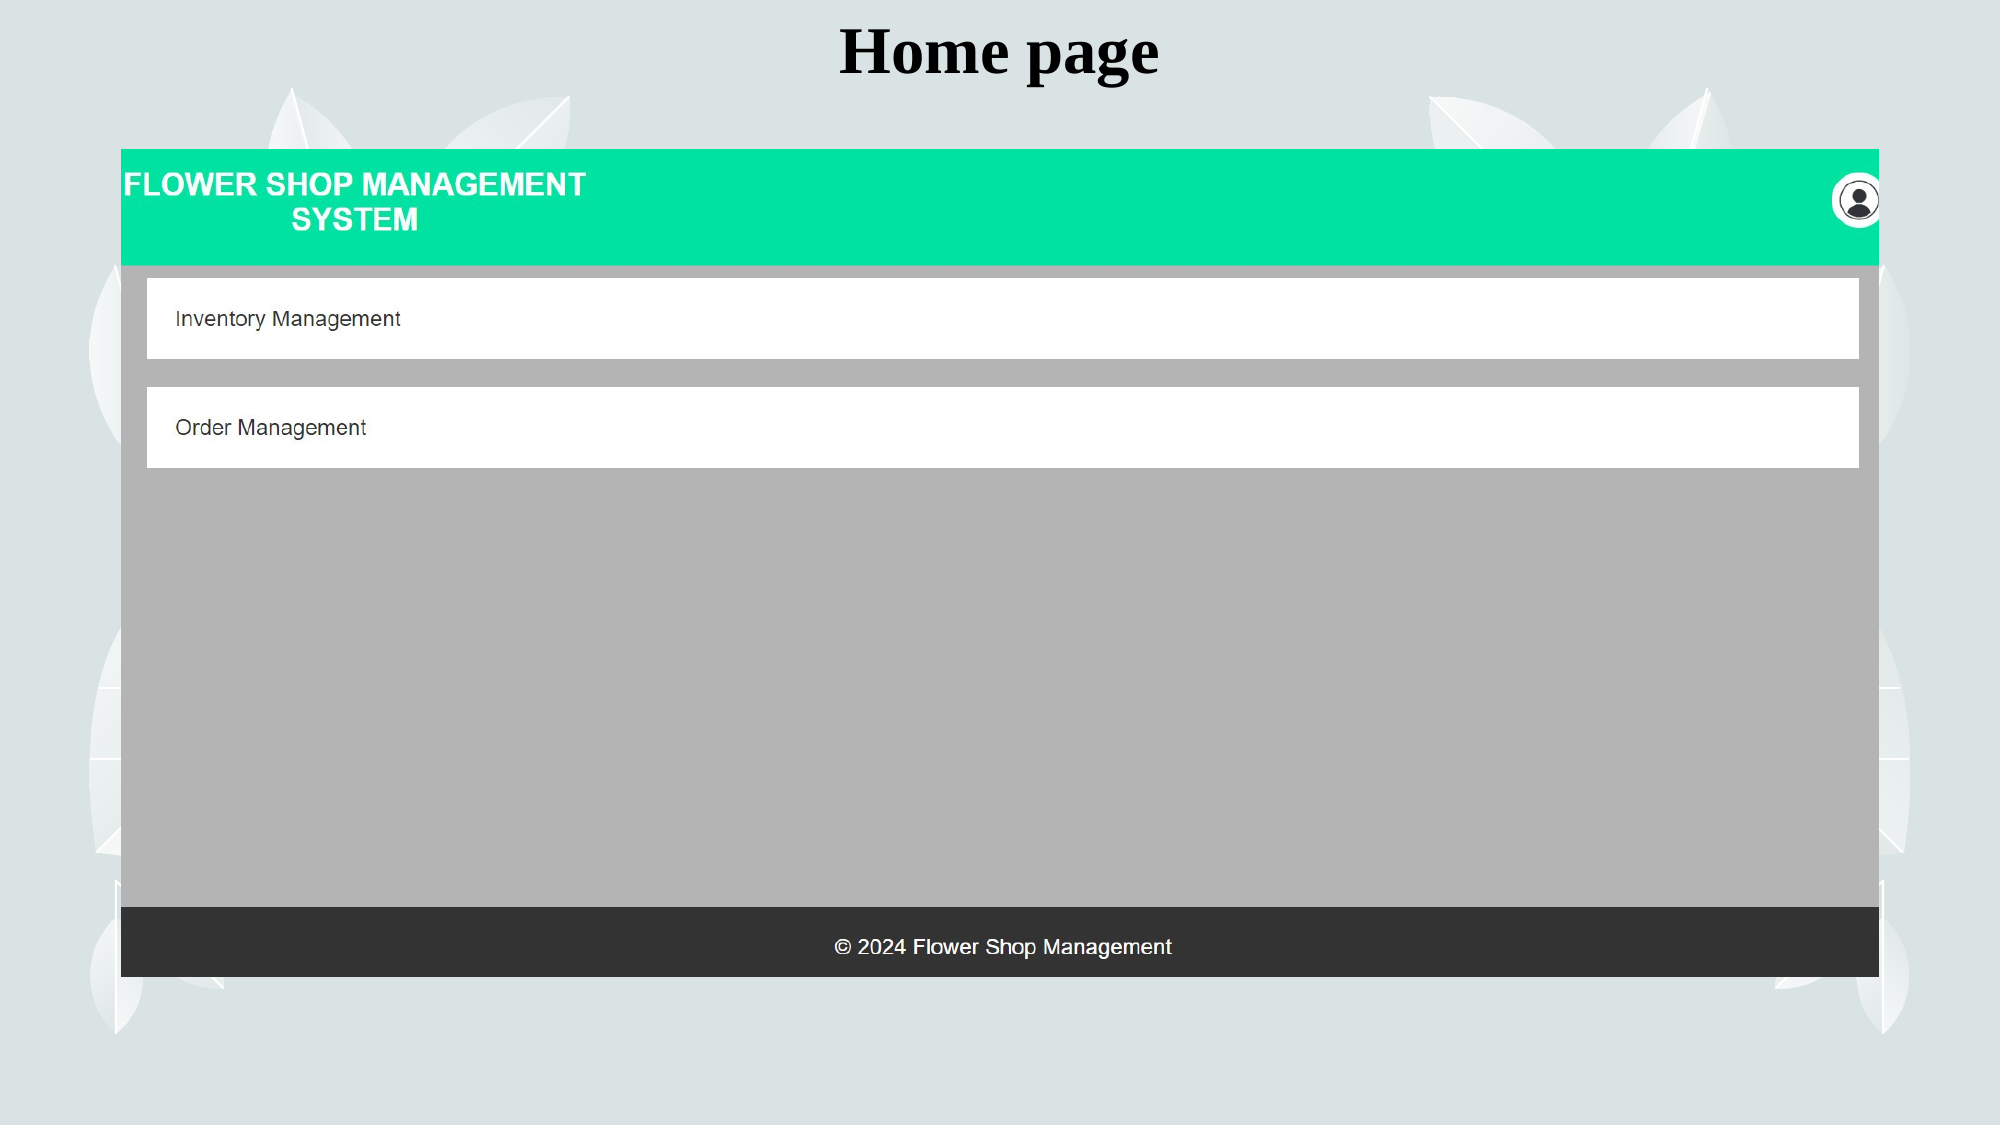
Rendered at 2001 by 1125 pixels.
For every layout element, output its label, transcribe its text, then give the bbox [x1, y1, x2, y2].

text_box Home page [824, 0, 1176, 95]
picture [120, 149, 1879, 978]
